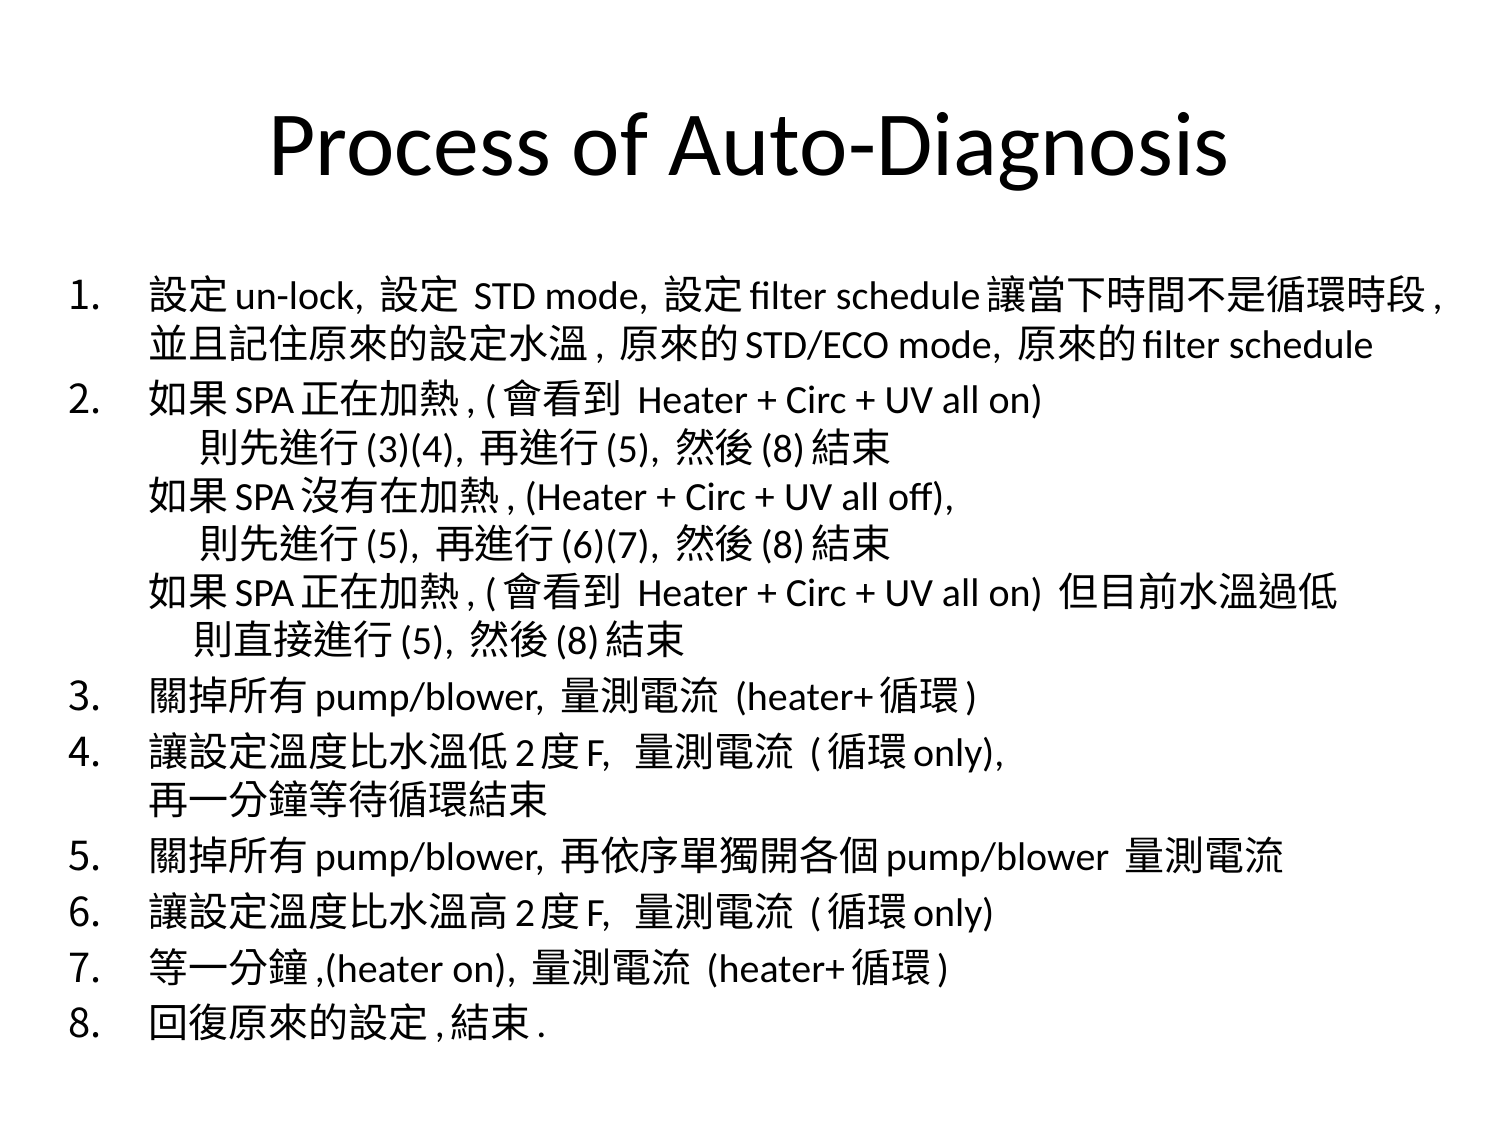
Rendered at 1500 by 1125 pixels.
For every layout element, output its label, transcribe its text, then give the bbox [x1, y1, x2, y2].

list 設定un-lock, 設定 STD mode, 設定filter schedule讓當下時間不是循環時段, 並且記住原來的設定水溫, 原來的STD/ECO mode, 原來的filter schedule 如果SPA正在加熱, (會看到 Heater + Circ + UV all on) 則先進行(3)(4), 再進行(5), 然後(8)結束 如果SPA沒有在加熱, (Heater + Circ + UV all off), 則先進行(5), 再進行(6)(7), 然後(8)結束 如果SPA正在加熱, (會看到 Heater + Circ + UV all on) 但目前水溫過低 則直接進行(5), 然後(8)結束 關掉所有pump/blower, 量測電流 (heater+循環) 讓設定溫度比水溫低2度F, 量測電流 (循環only), 再一分鐘等待循環結束 關掉所有pump/blower, 再依序單獨開各個pump/blower 量測電流 讓設定溫度比水溫高2度F, 量測電流 (循環only) 等一分鐘,(heater on), 量測電流 (heater+循環) 回復原來的設定,結束. [53, 262, 1459, 1071]
title Process of Auto-Diagnosis [75, 45, 1425, 233]
